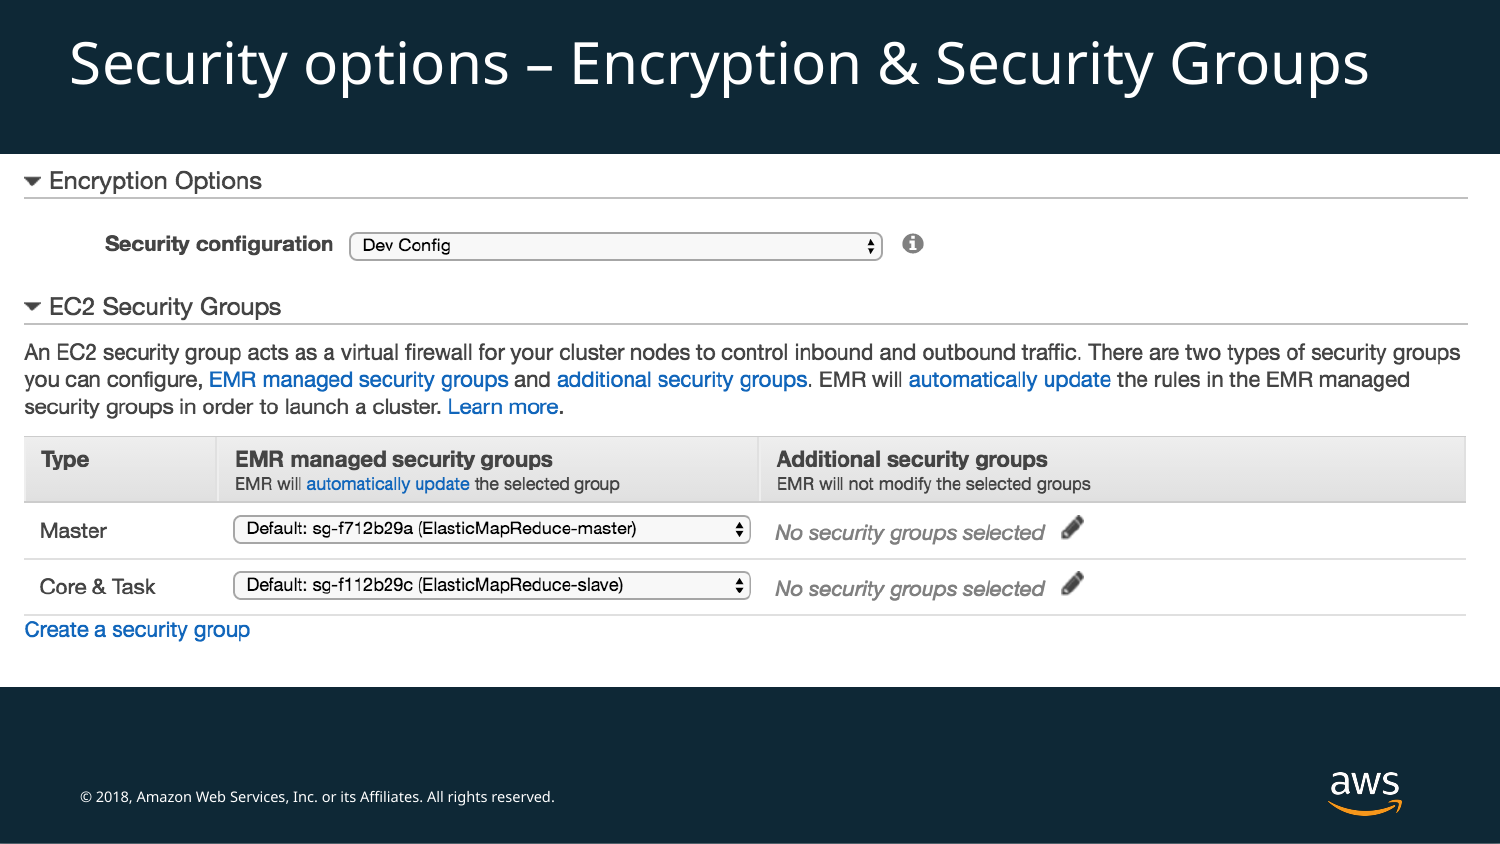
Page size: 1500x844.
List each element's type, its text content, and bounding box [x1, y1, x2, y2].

picture [1328, 772, 1402, 816]
text_box Security options – Encryption & Security Groups [55, 18, 1462, 109]
picture [0, 153, 1500, 687]
